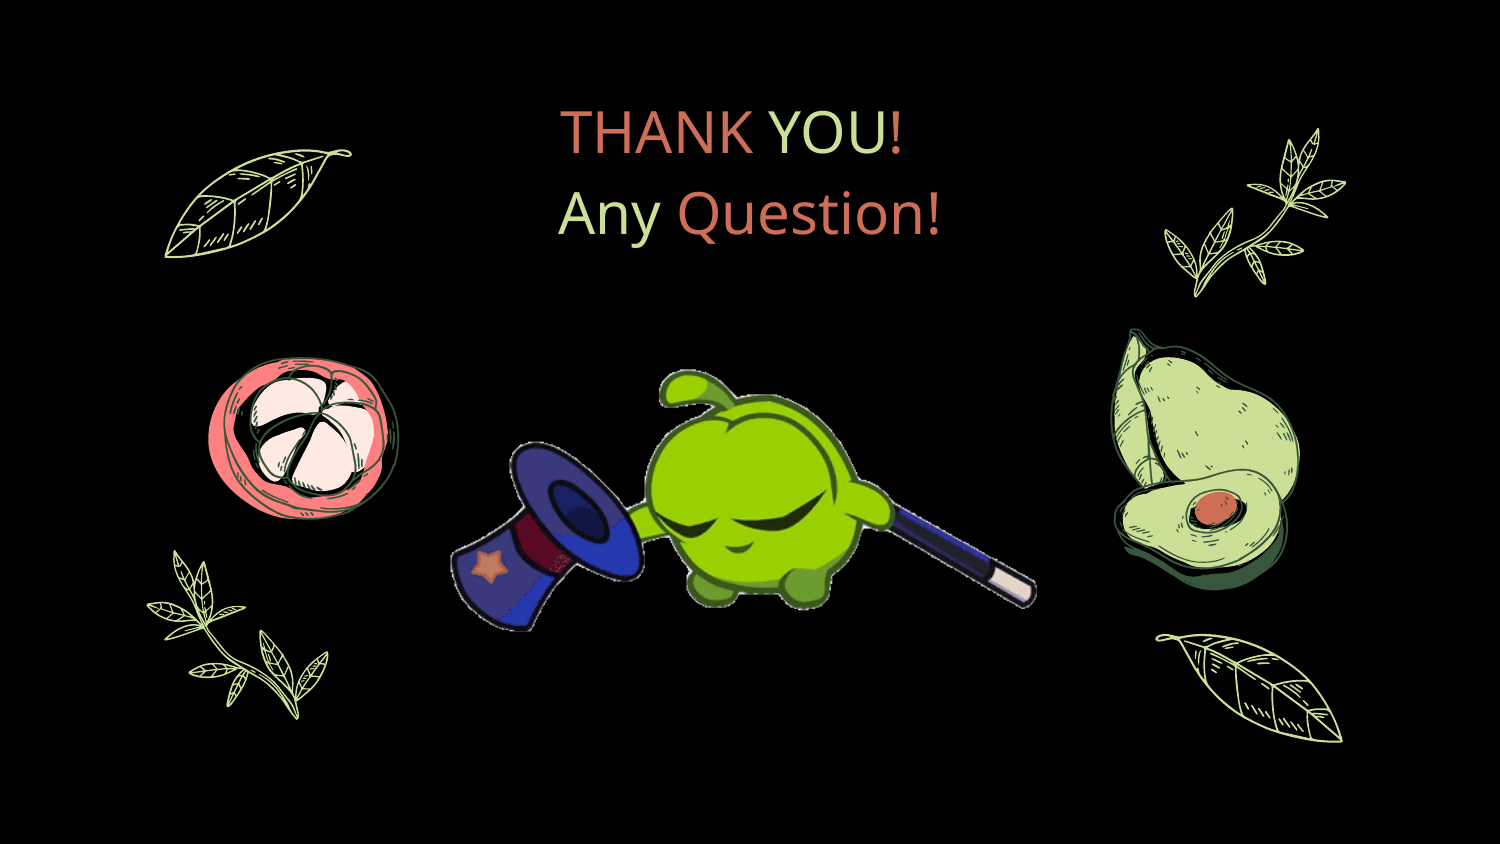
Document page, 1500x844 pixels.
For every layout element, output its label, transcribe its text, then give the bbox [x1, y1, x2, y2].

title Any Question! [428, 87, 1072, 262]
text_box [1160, 627, 1341, 751]
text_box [206, 357, 400, 520]
picture [418, 263, 1072, 634]
text_box THANK YOU! [410, 6, 1055, 181]
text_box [166, 142, 348, 267]
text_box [1163, 154, 1355, 284]
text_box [138, 576, 330, 706]
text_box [1076, 283, 1347, 627]
